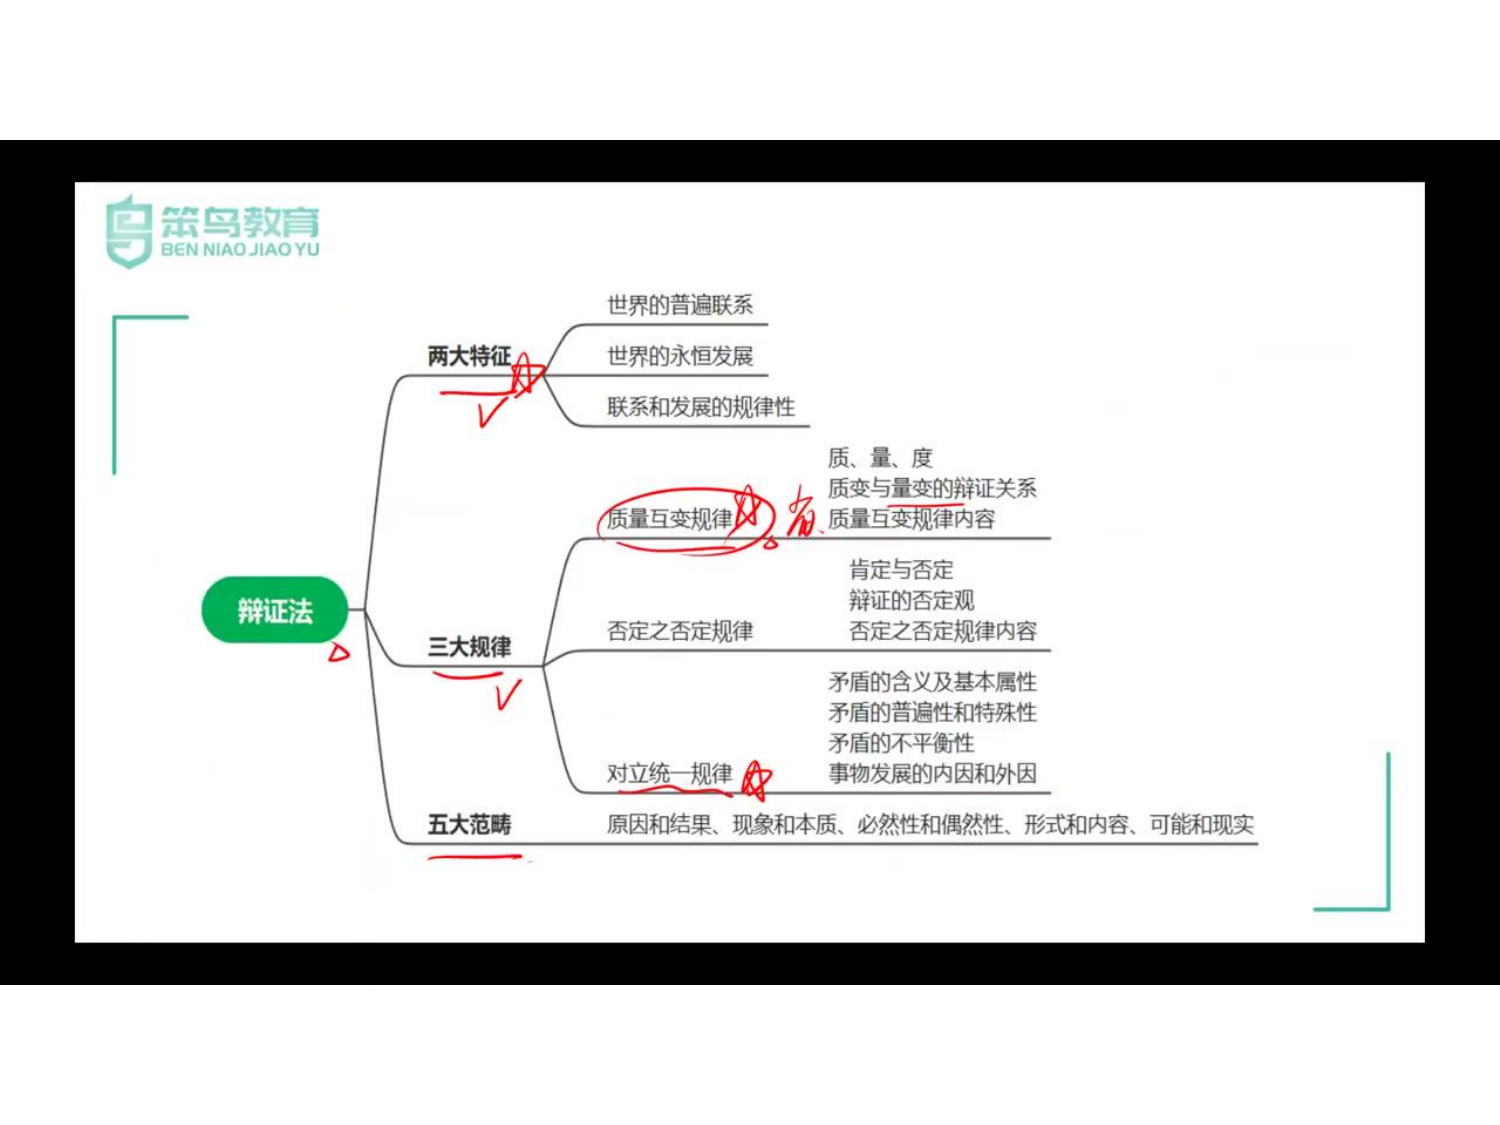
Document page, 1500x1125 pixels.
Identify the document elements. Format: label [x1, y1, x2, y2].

picture [0, 140, 1500, 985]
